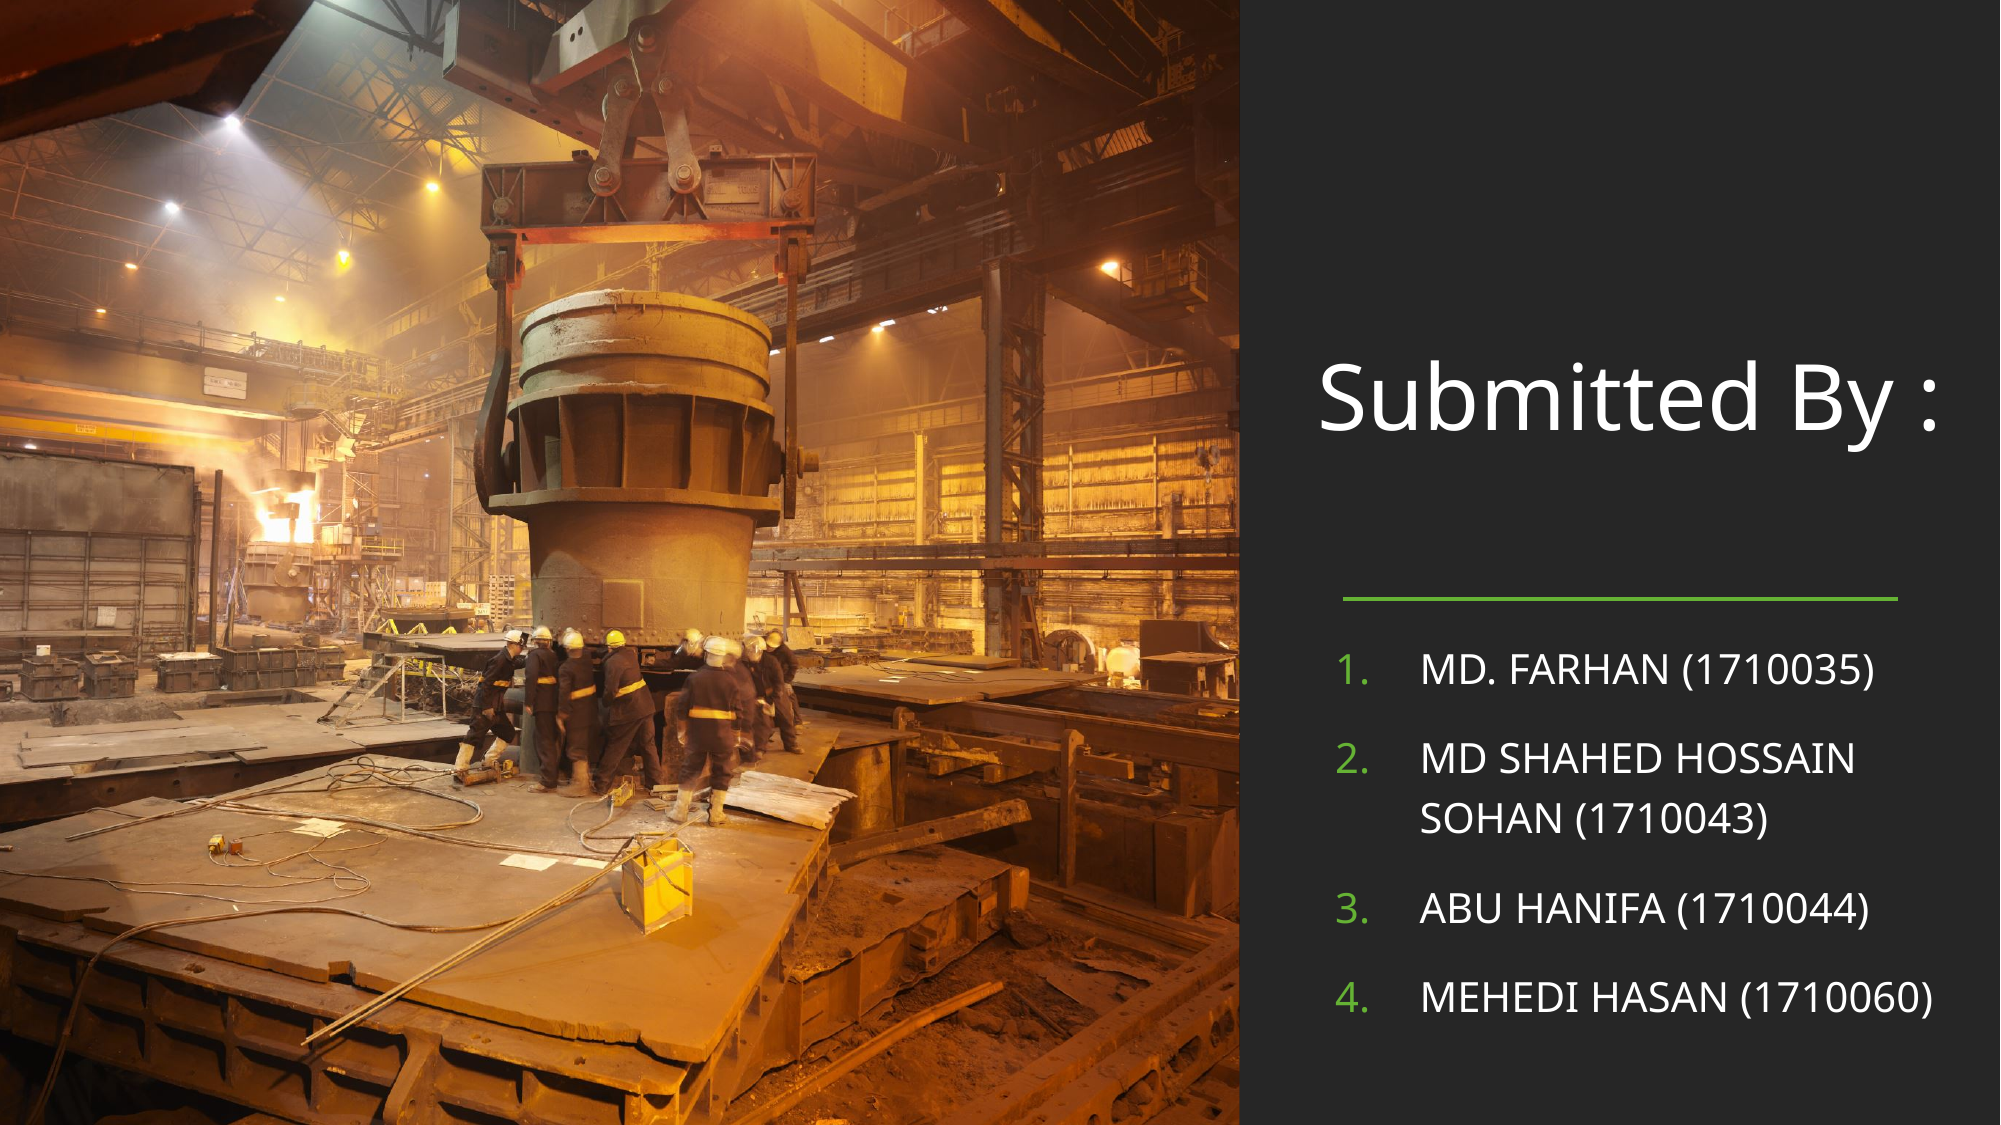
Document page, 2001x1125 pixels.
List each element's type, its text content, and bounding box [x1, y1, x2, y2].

title Submitted By : [1302, 104, 1982, 573]
subtitle MD. FARHAN (1710035) MD SHAHED HOSSAIN SOHAN (1710043) ABU HANIFA (1710044) MEHEDI HASAN (1710060) [1320, 625, 1982, 1072]
picture [0, 0, 1240, 1125]
text_box [1240, 0, 2000, 1125]
